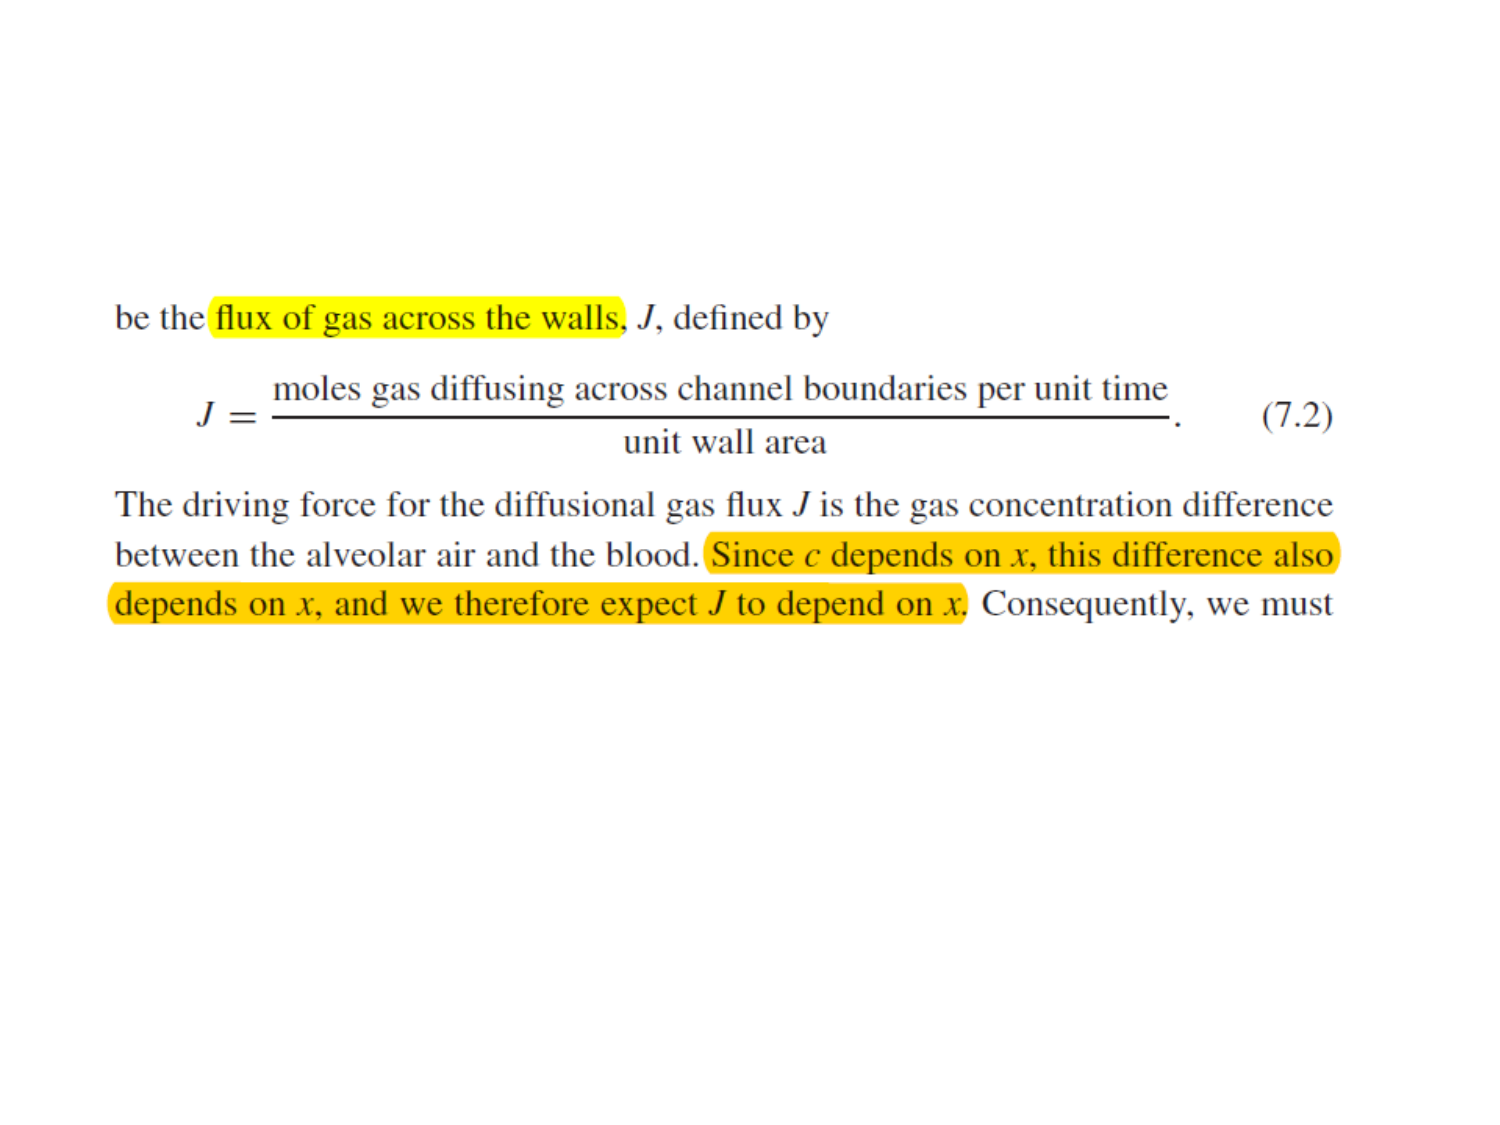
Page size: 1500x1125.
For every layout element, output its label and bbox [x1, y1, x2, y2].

picture [105, 292, 1351, 636]
